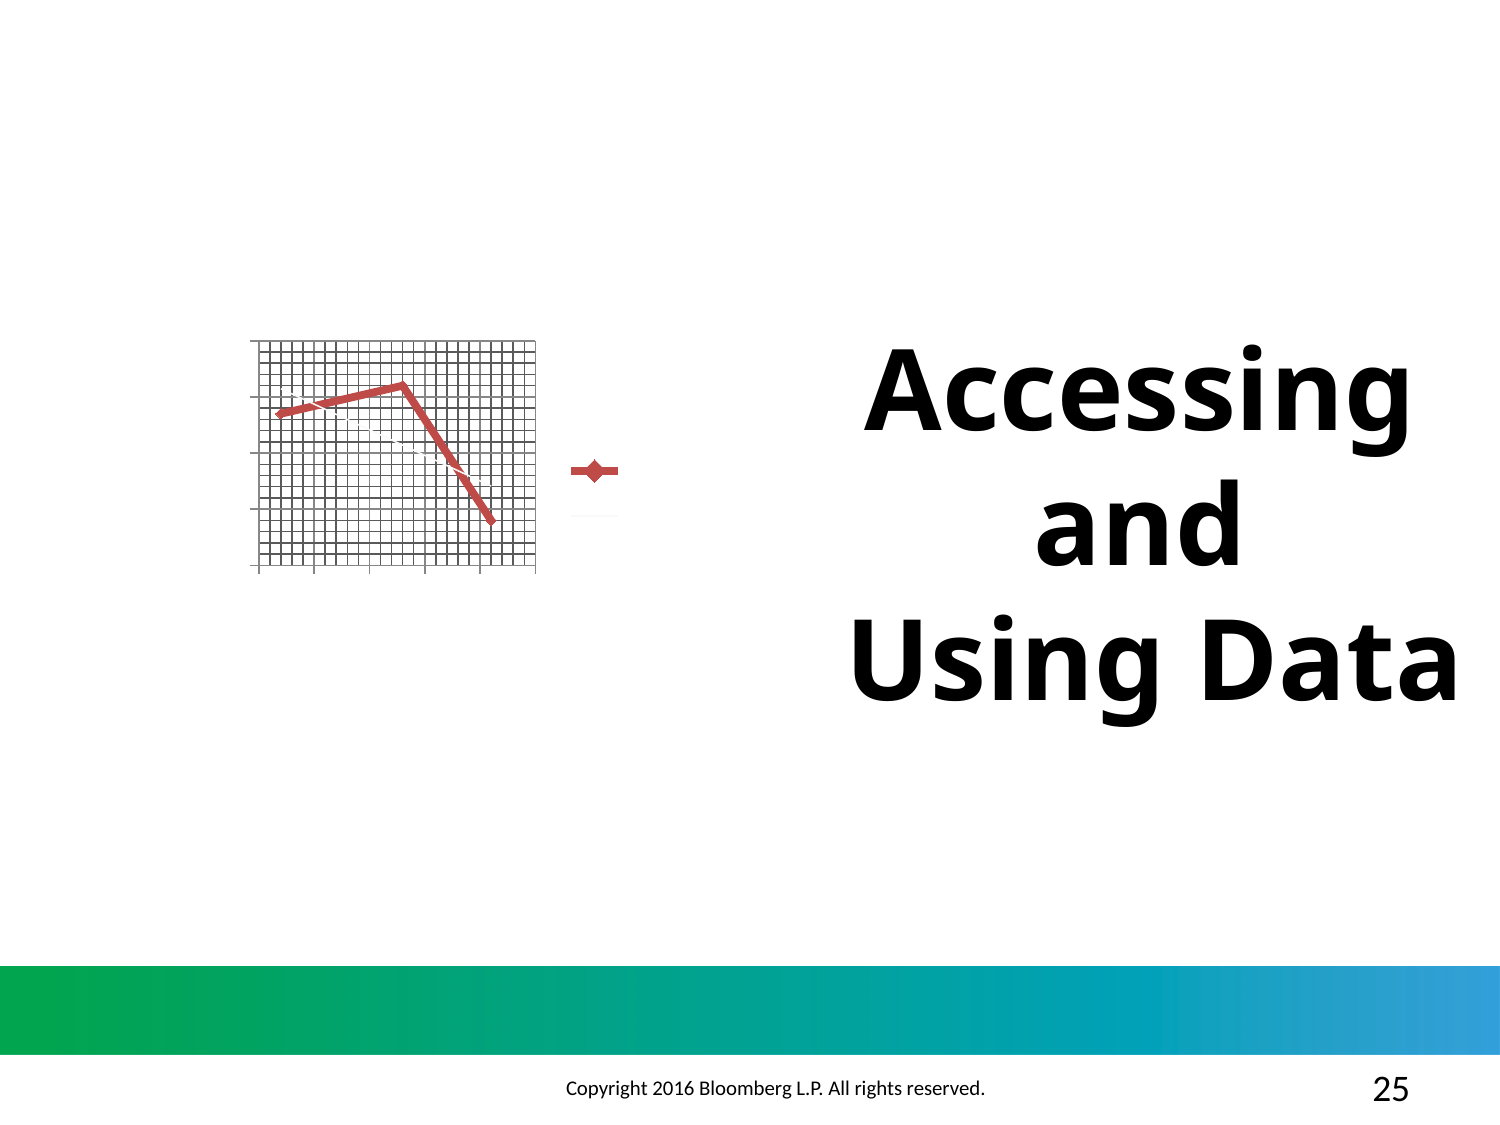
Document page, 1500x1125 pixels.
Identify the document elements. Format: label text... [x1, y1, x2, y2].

slide_number 25 [1074, 1057, 1425, 1118]
text_box Copyright 2016 Bloomberg L.P. All rights reserved. [551, 1067, 1094, 1107]
text_box Accessing and Using Data [830, 310, 1479, 731]
chart [102, 313, 794, 711]
